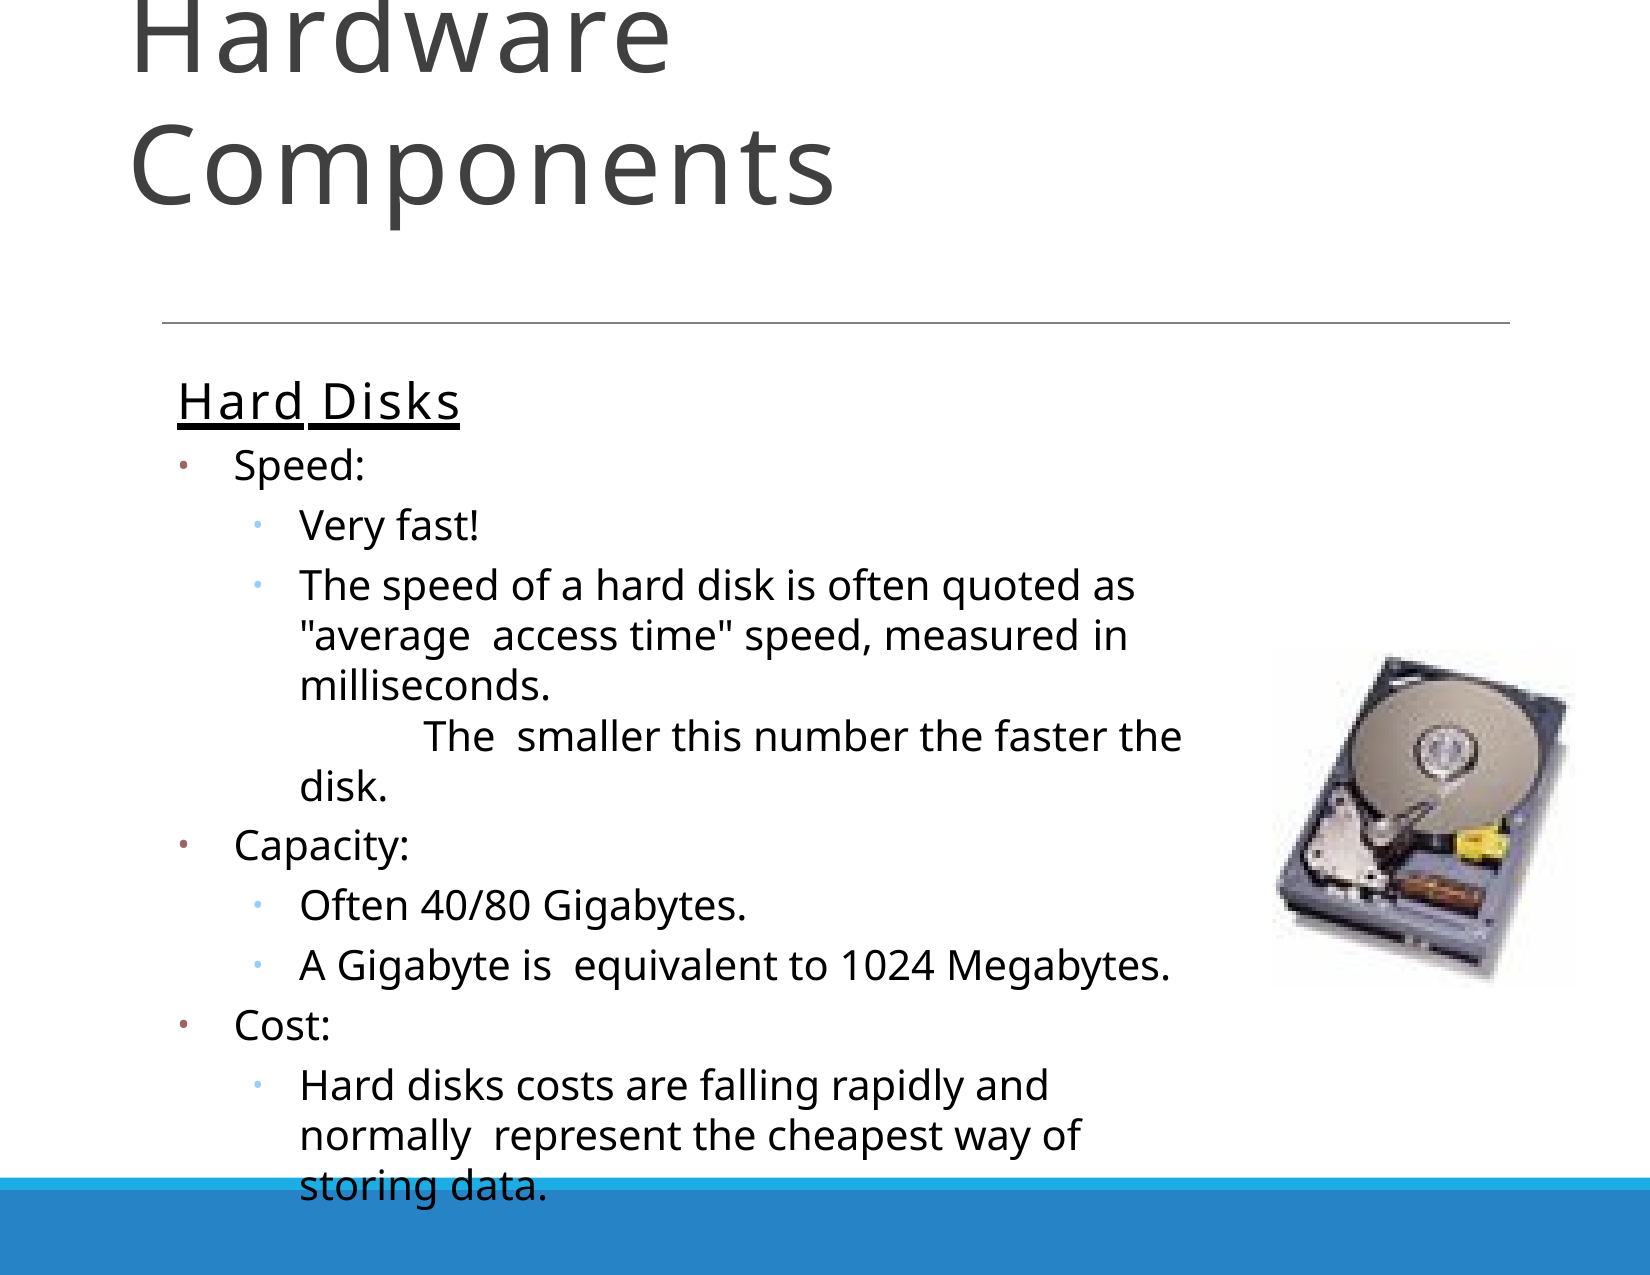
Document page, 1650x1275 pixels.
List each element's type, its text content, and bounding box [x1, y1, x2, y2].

title Hardware Components [125, 0, 1350, 227]
text_box [1277, 650, 1575, 988]
text_box Hard Disks Speed: Very fast! The speed of a hard disk is often quoted as "average access time" speed, measured in milliseconds. The smaller this number the faster the disk. Capacity: Often 40/80 Gigabytes. A Gigabyte is equivalent to 1024 Megabytes. Cost: Hard disks costs are falling rapidly and normally represent the cheapest way of storing data. [175, 355, 1277, 1209]
